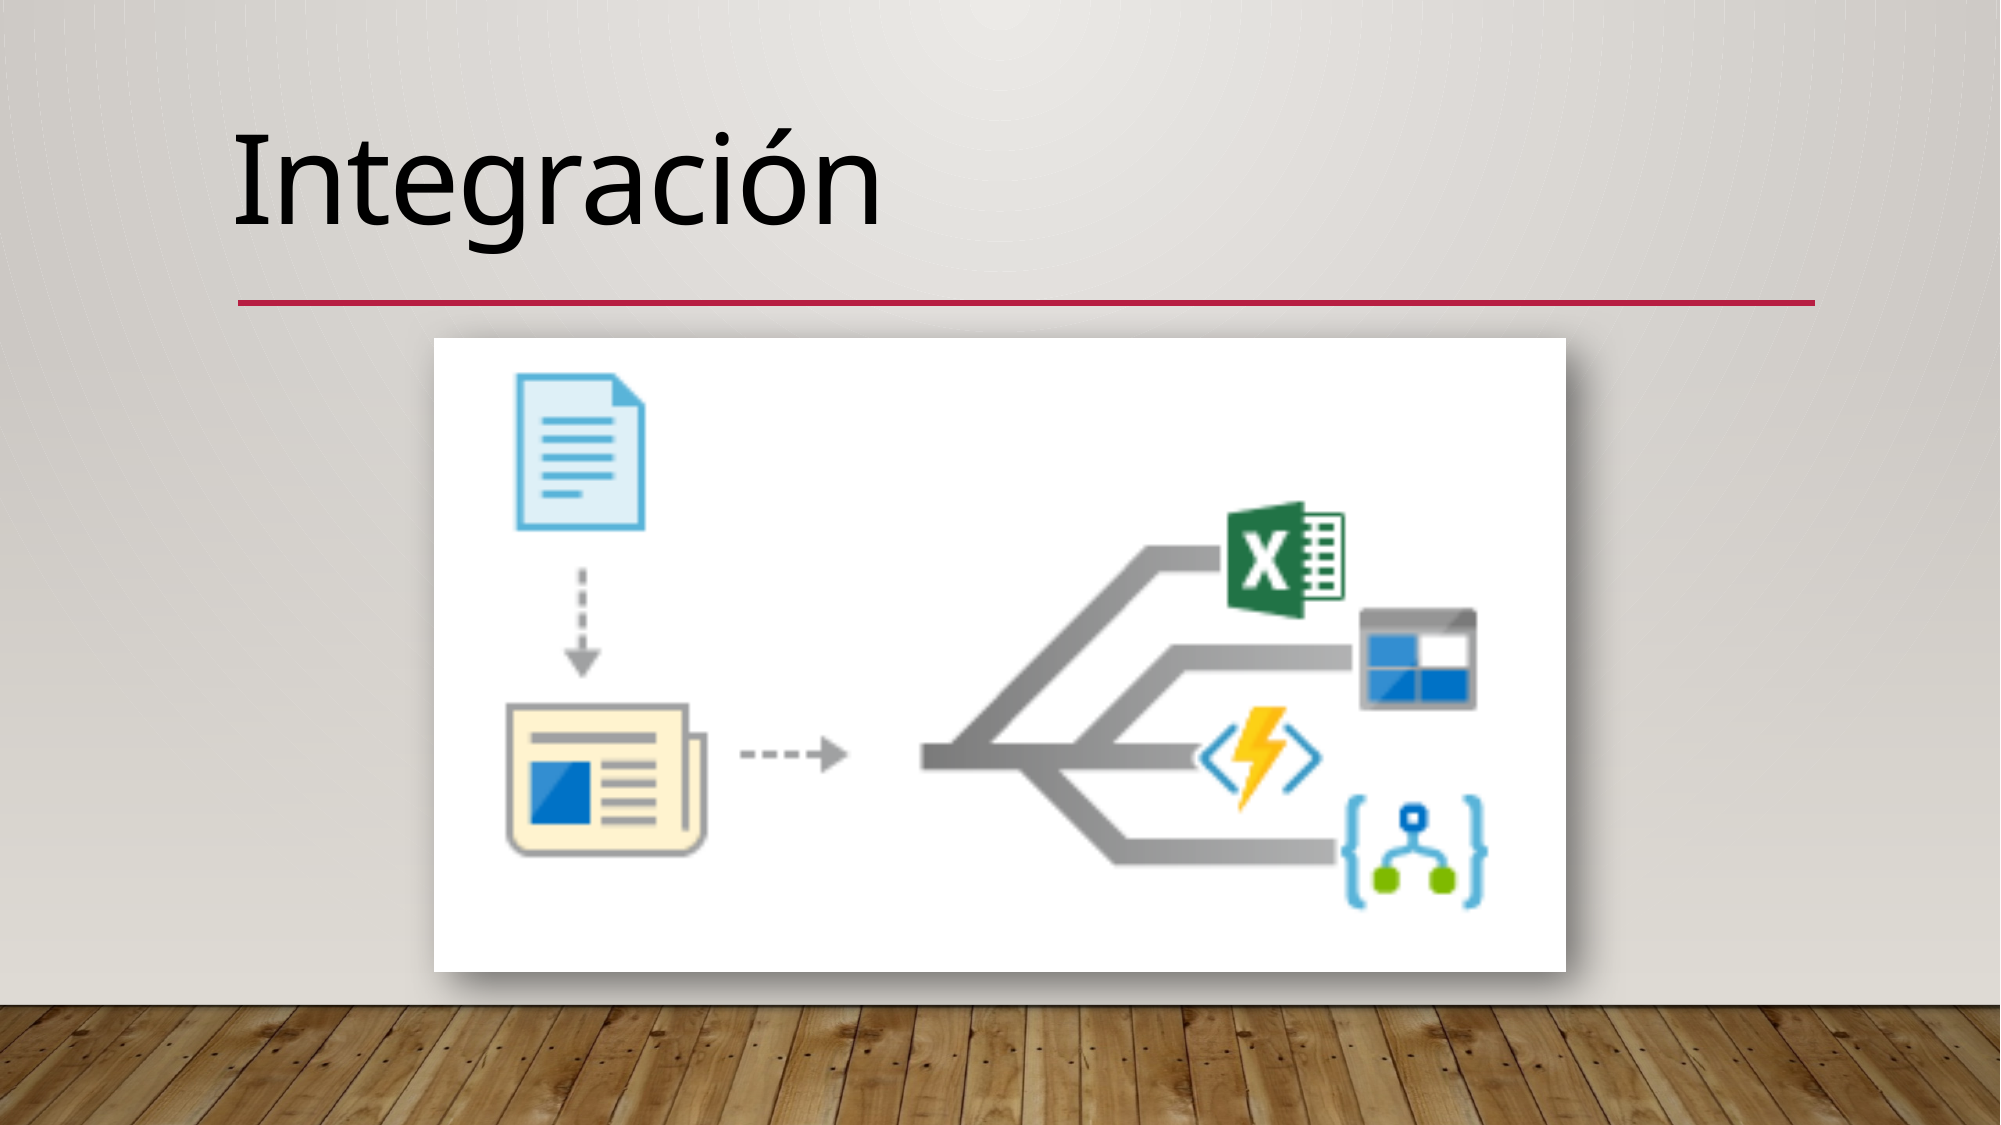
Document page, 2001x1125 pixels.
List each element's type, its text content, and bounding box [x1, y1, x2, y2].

picture [0, 1005, 2000, 1125]
text_box Integración [207, 101, 2000, 252]
picture [434, 338, 1566, 972]
